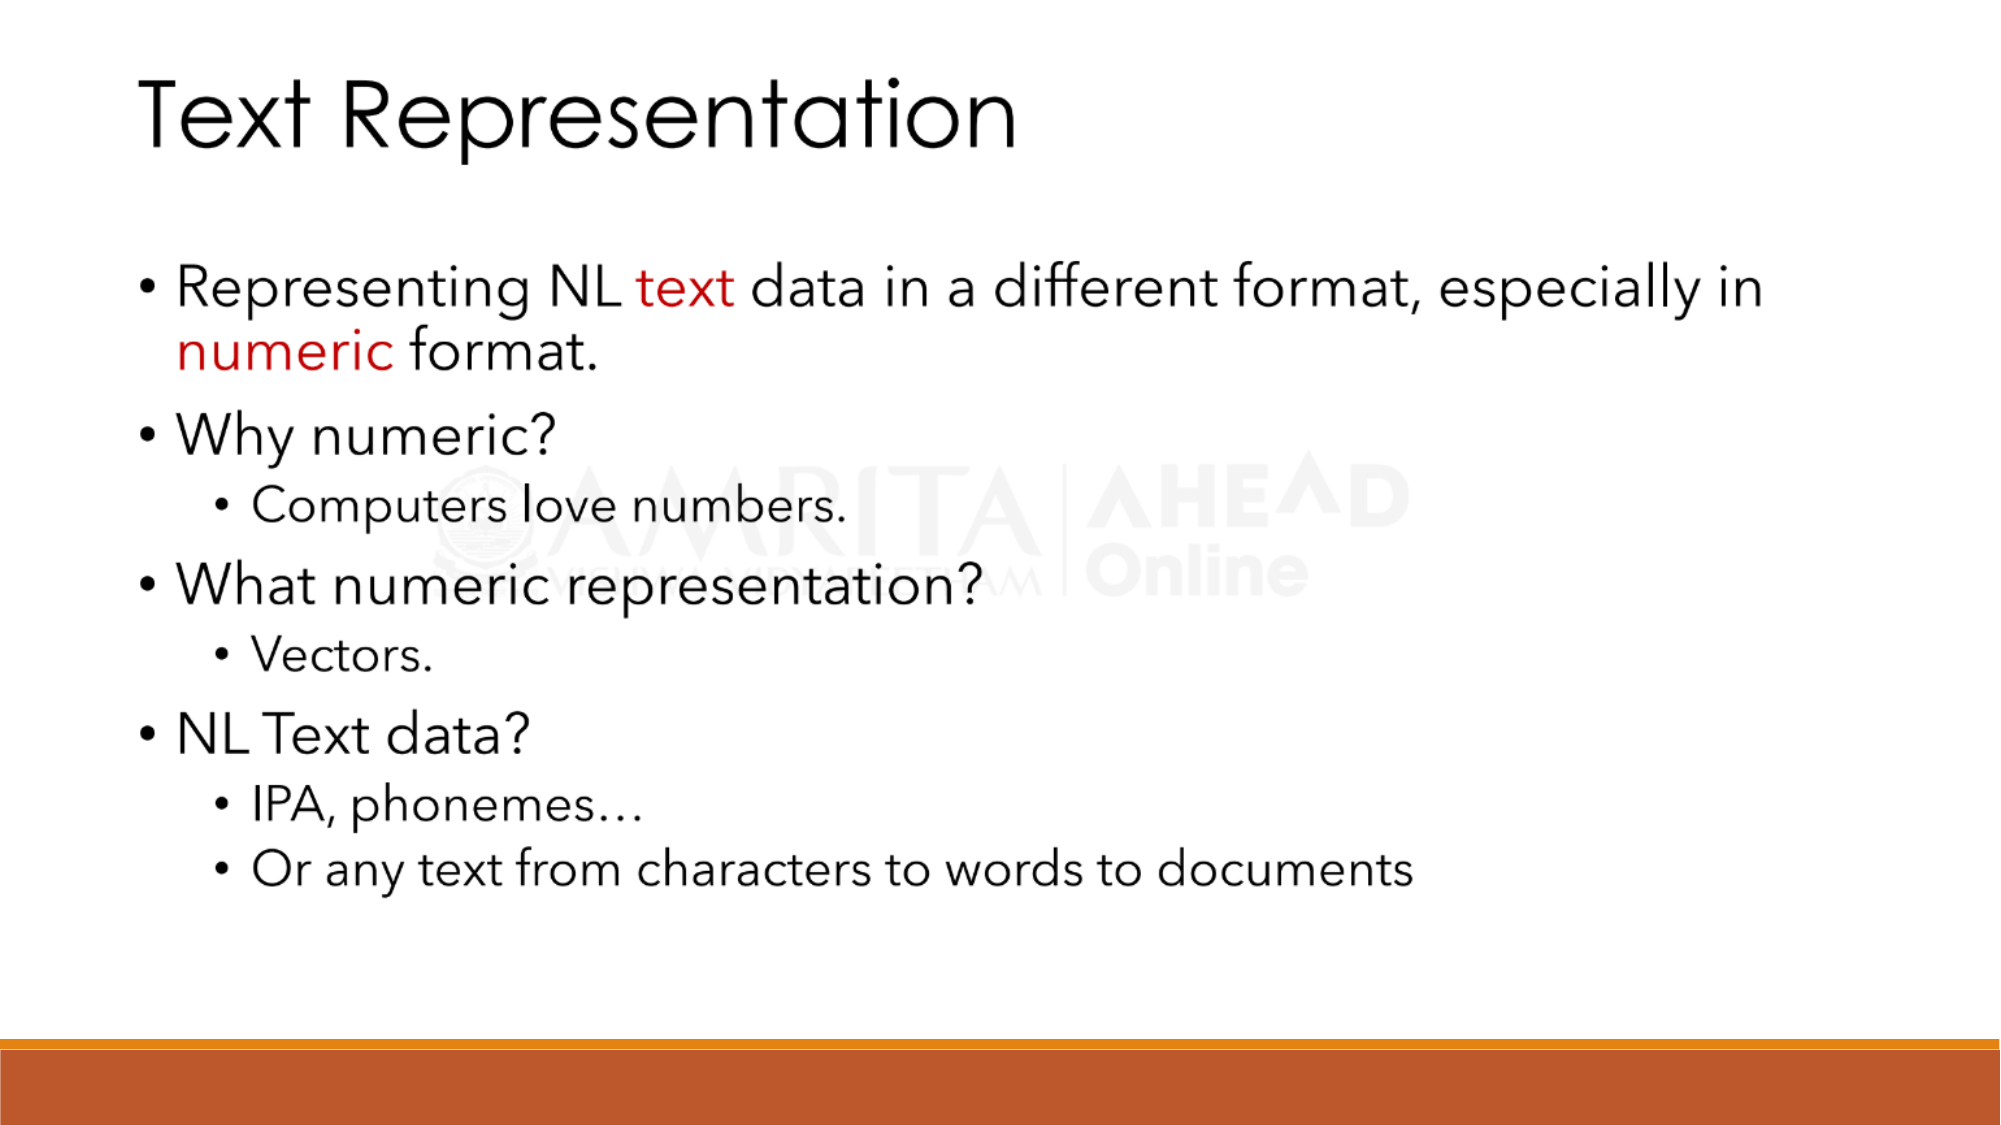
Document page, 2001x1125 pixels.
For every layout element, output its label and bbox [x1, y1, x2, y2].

picture [104, 47, 1896, 936]
